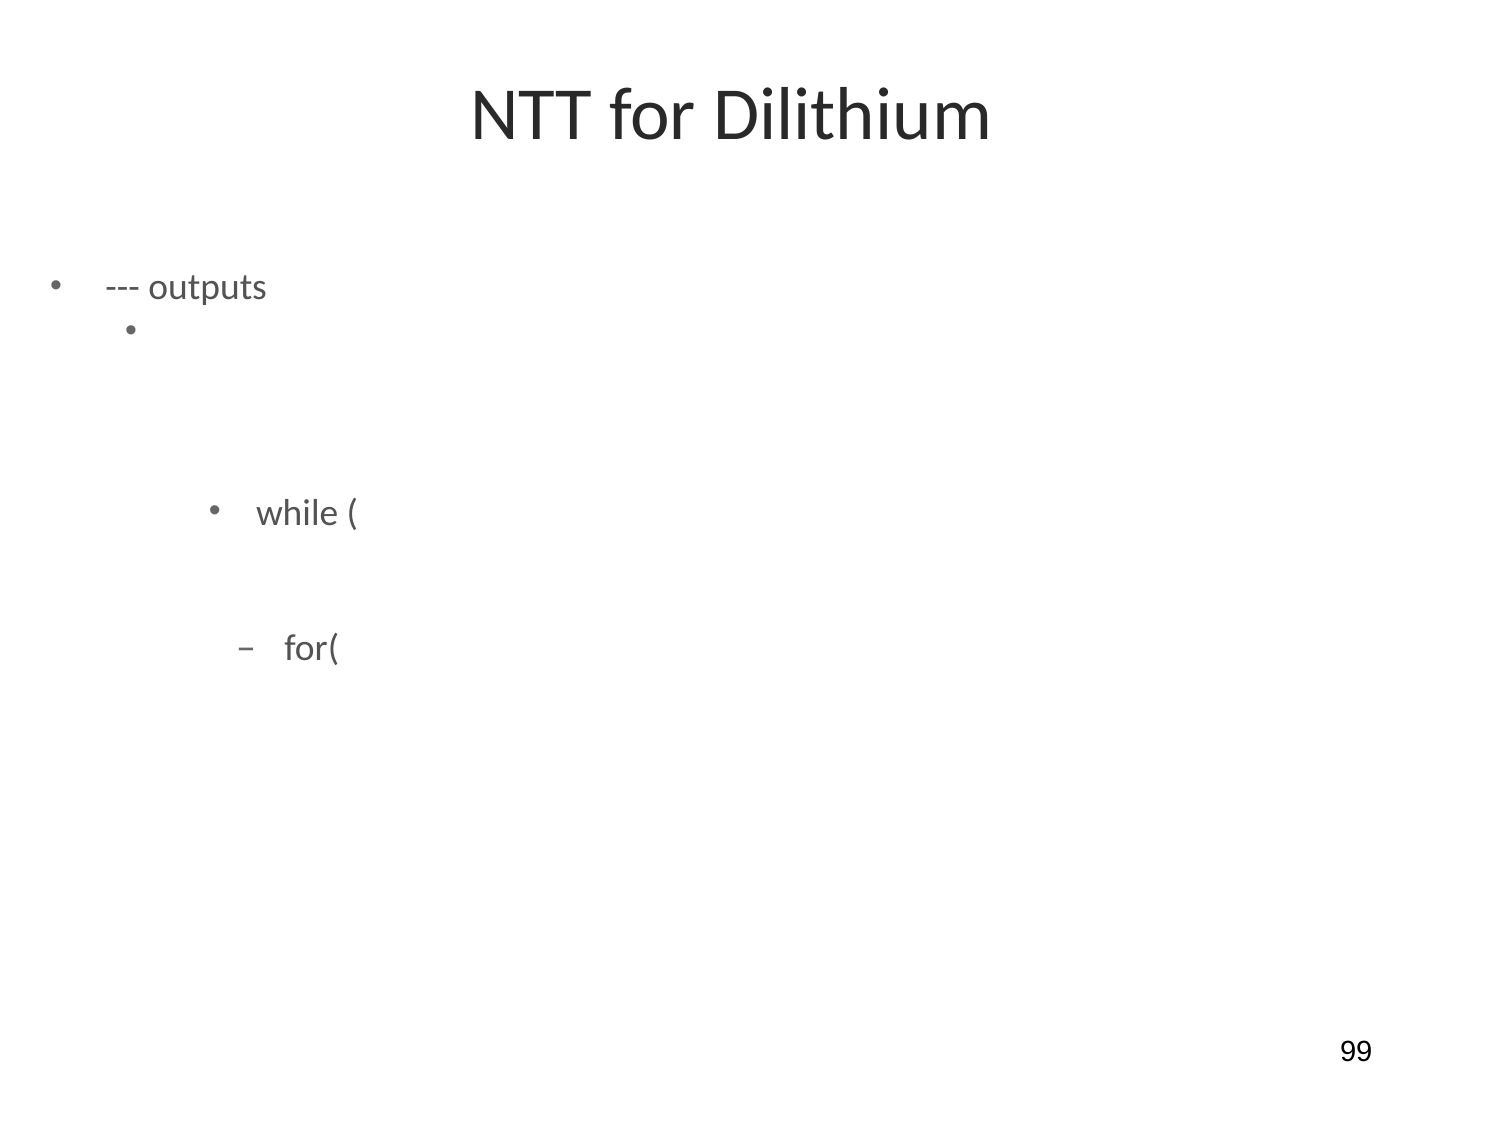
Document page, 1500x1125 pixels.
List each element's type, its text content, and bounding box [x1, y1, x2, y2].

slide_number 99 [1074, 1024, 1388, 1101]
text_box NTT for Dilithium [76, 19, 1387, 210]
